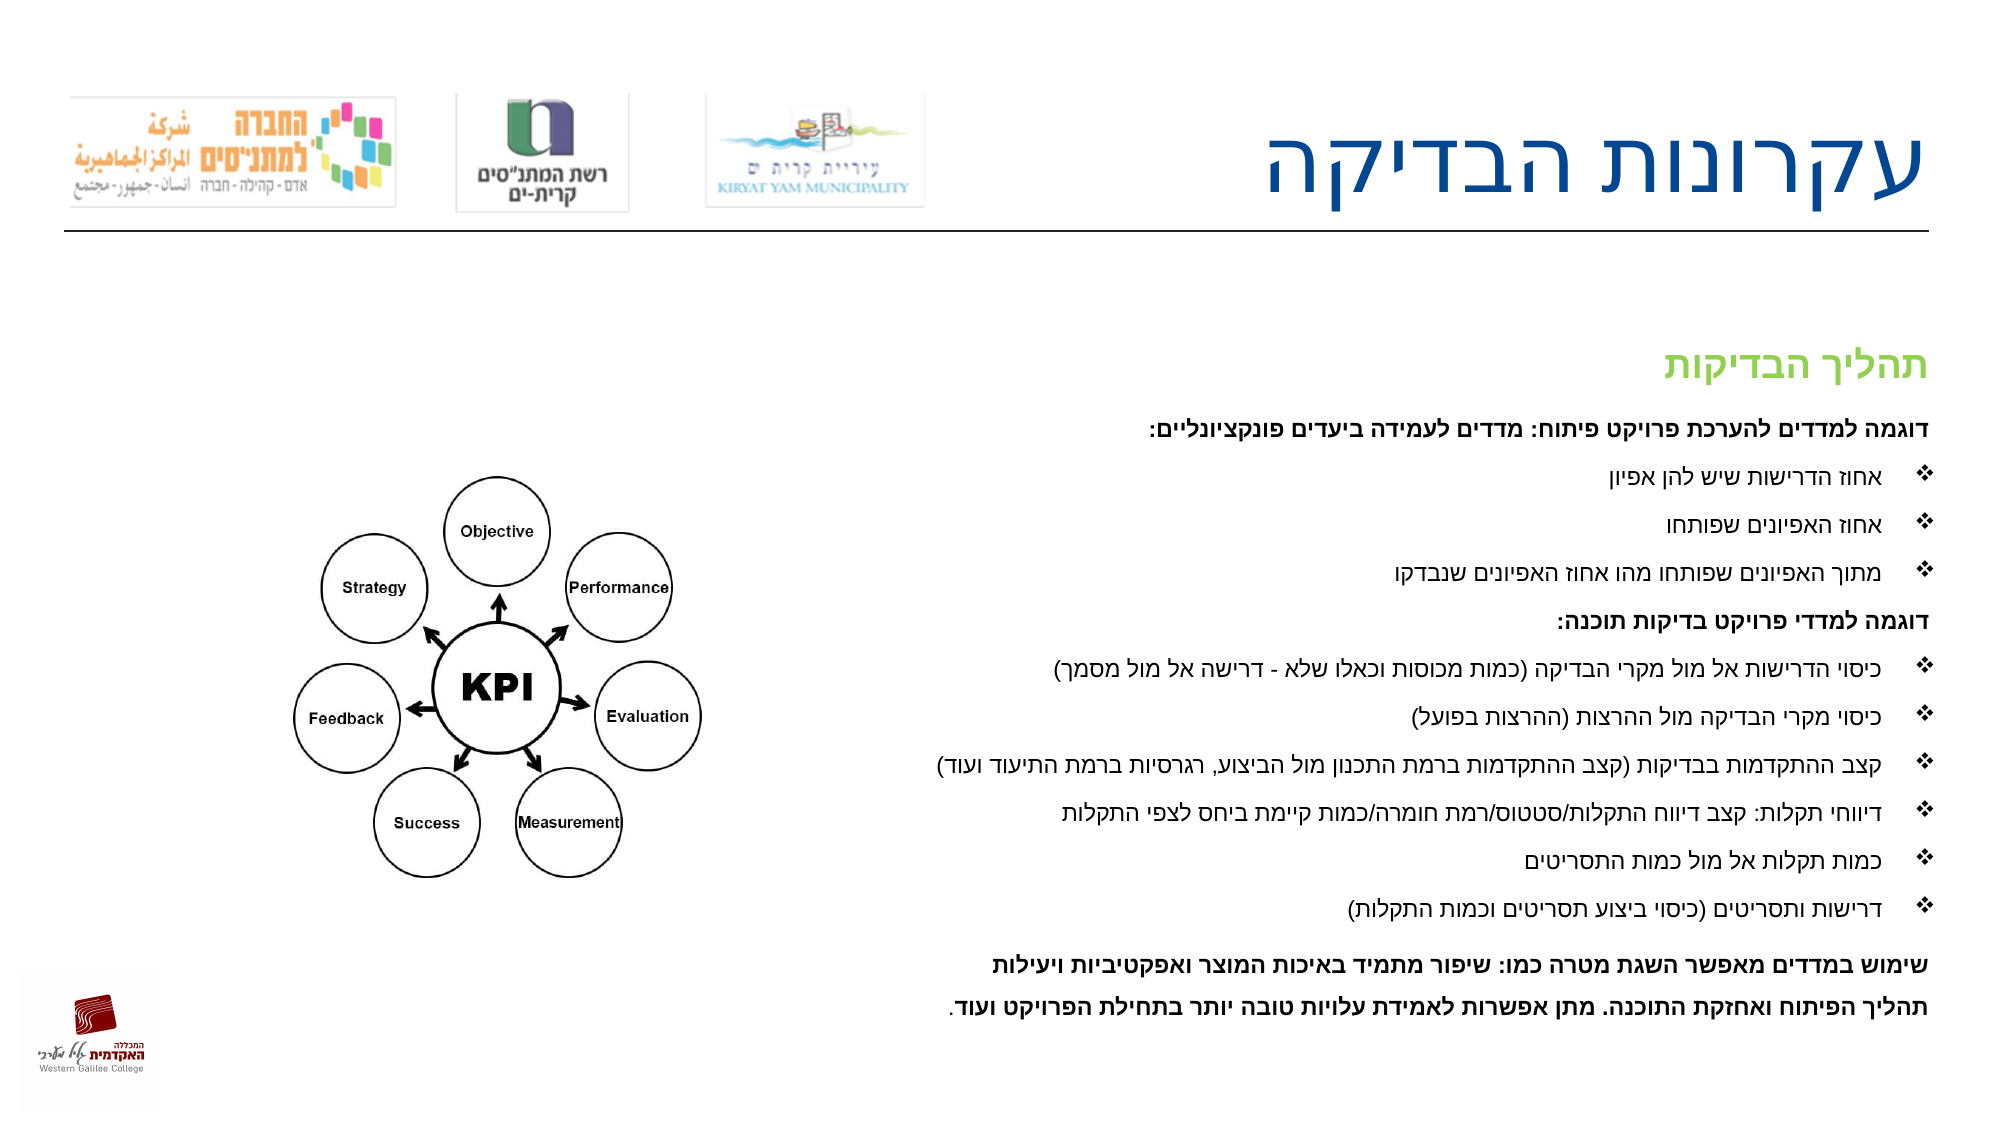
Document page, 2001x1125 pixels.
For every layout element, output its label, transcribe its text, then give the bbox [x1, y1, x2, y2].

picture [70, 93, 925, 213]
picture [128, 473, 867, 880]
text_box תהליך הבדיקות דוגמה למדדים להערכת פרויקט פיתוח: מדדים לעמידה ביעדים פונקציונליים: אחוז הדרישות שיש להן אפיון אחוז האפיונים שפותחו מתוך האפיונים שפותחו מהו אחוז האפיונים שנבדקו דוגמה למדדי פרויקט בדיקות תוכנה: כיסוי הדרישות אל מול מקרי הבדיקה (כמות מכוסות וכאלו שלא - דרישה אל מול מסמך) כיסוי מקרי הבדיקה מול ההרצות (ההרצות בפועל) קצב ההתקדמות בבדיקות (קצב ההתקדמות ברמת התכנון מול הביצוע, רגרסיות ברמת התיעוד ועוד) דיווחי תקלות: קצב דיווח התקלות/סטטוס/רמת חומרה/כמות קיימת ביחס לצפי התקלות כמות תקלות אל מול כמות התסריטים דרישות ותסריטים (כיסוי ביצוע תסריטים וכמות התקלות) שימוש במדדים מאפשר השגת מטרה כמו: שיפור מתמיד באיכות המוצר ואפקטיביות ויעילות תהליך הפיתוח ואחזקת התוכנה. מתן אפשרות לאמידת עלויות טובה יותר בתחילת הפרויקט ועוד. [924, 309, 1930, 1043]
picture [18, 970, 164, 1116]
title עקרונות הבדיקה [64, 55, 1930, 221]
